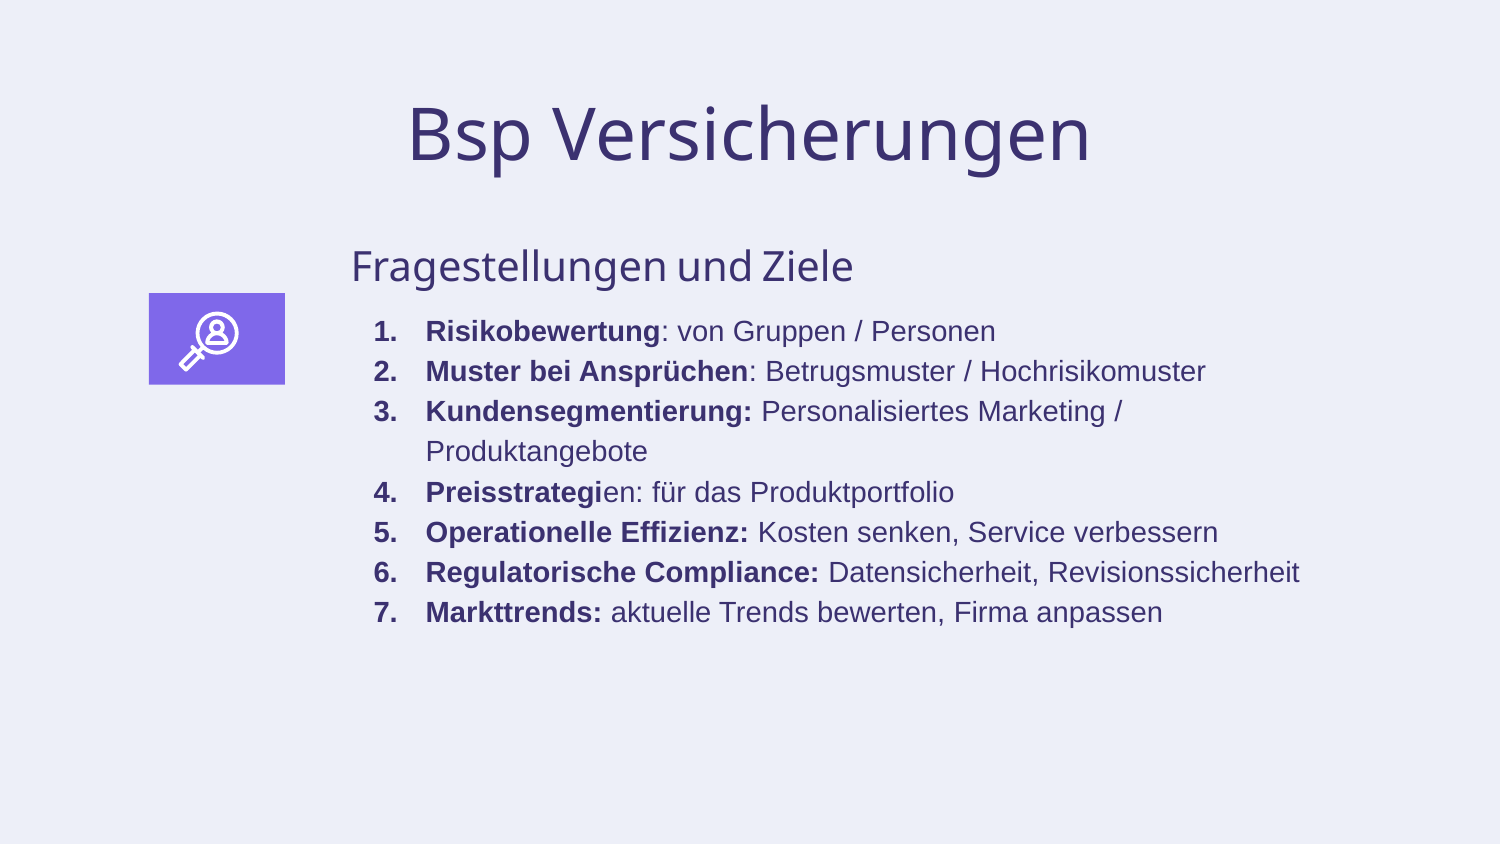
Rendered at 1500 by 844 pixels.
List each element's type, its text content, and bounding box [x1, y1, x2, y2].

title Bsp Versicherungen [118, 72, 1382, 167]
text_box Fragestellungen und Ziele [335, 212, 1064, 305]
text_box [178, 311, 241, 372]
subtitle Risikobewertung: von Gruppen / Personen Muster bei Ansprüchen: Betrugsmuster / Hochrisikomuster Kundensegmentierung: Personalisiertes Marketing / Produktangebote Preisstrategien: für das Produktportfolio Operationelle Effizienz: Kosten senken, Service verbessern Regulatorische Compliance: Datensicherheit, Revisionssicherheit Markttrends: aktuelle Trends bewerten, Firma anpassen [335, 292, 1338, 794]
text_box [148, 293, 285, 385]
